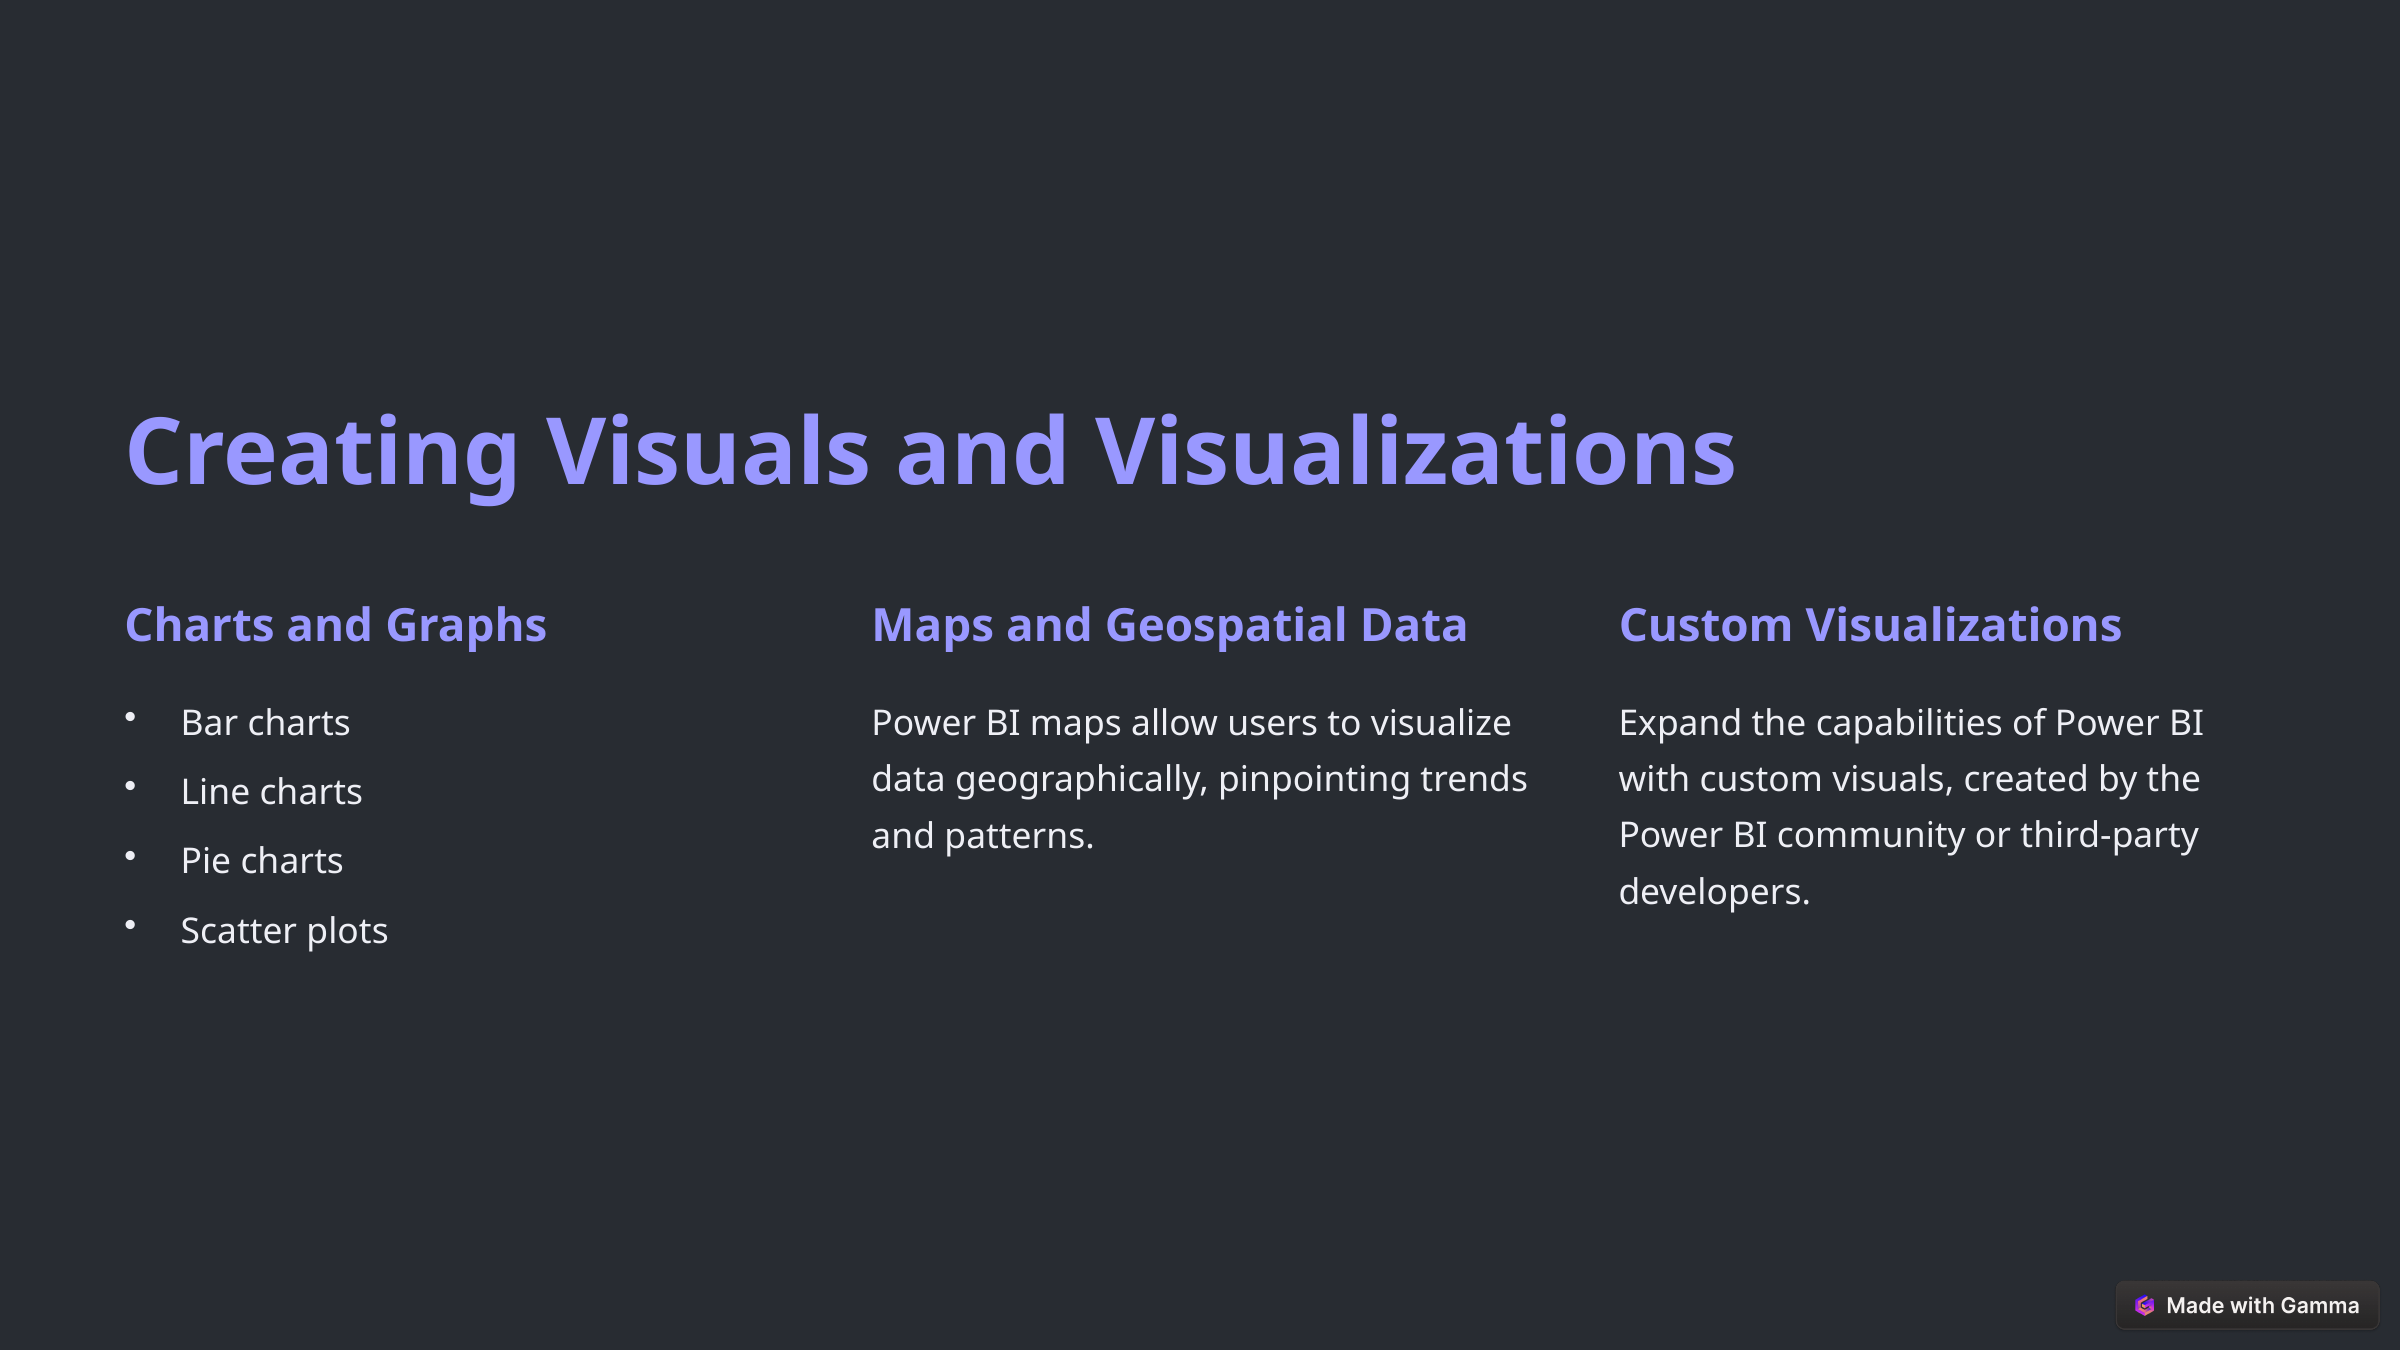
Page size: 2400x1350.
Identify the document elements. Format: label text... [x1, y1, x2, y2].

text_box Maps and Geospatial Data [871, 592, 1400, 651]
text_box Expand the capabilities of Power BI with custom visuals, created by the Power BI community or third-party developers. [1618, 686, 2278, 914]
text_box Power BI maps allow users to visualize data geographically, pinpointing trends and patterns. [871, 686, 1531, 857]
picture [2106, 1271, 2389, 1339]
text_box Creating Visuals and Visualizations [124, 386, 1563, 504]
text_box Custom Visualizations [1618, 592, 2087, 651]
text_box Pie charts [124, 824, 784, 882]
text_box Line charts [124, 755, 784, 813]
text_box Scatter plots [124, 894, 784, 951]
text_box Charts and Graphs [124, 592, 592, 651]
text_box Bar charts [124, 686, 784, 744]
